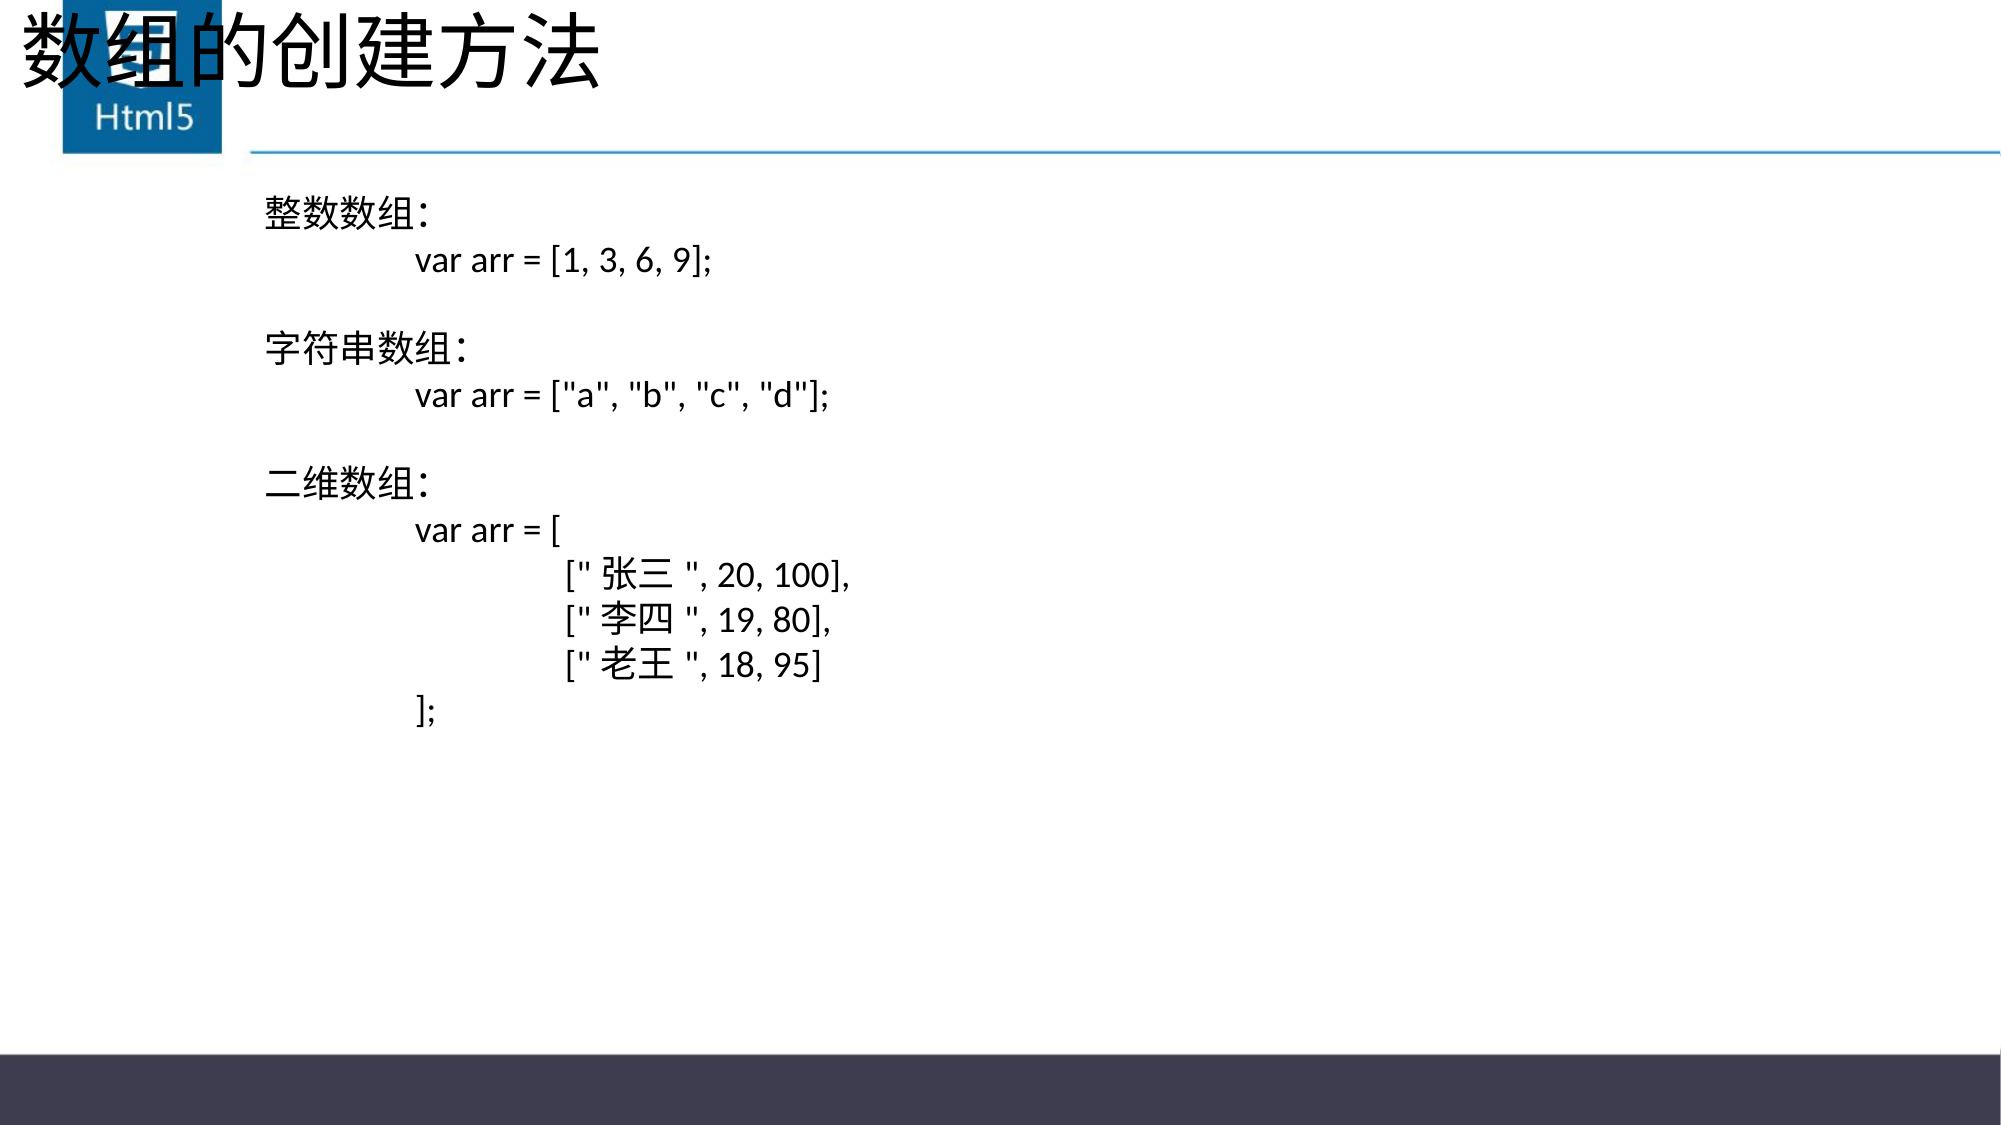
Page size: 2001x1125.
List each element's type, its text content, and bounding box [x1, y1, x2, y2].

title 数组的创建方法 [6, 3, 1997, 152]
list 整数数组： var arr = [1, 3, 6, 9]; 字符串数组： var arr = ["a", "b", "c", "d"]; 二维数组： var arr = [ ["张三", 20, 100], ["李四", 19, 80], ["老王", 18, 95] ]; [249, 182, 1982, 1026]
picture [0, 0, 2001, 1125]
